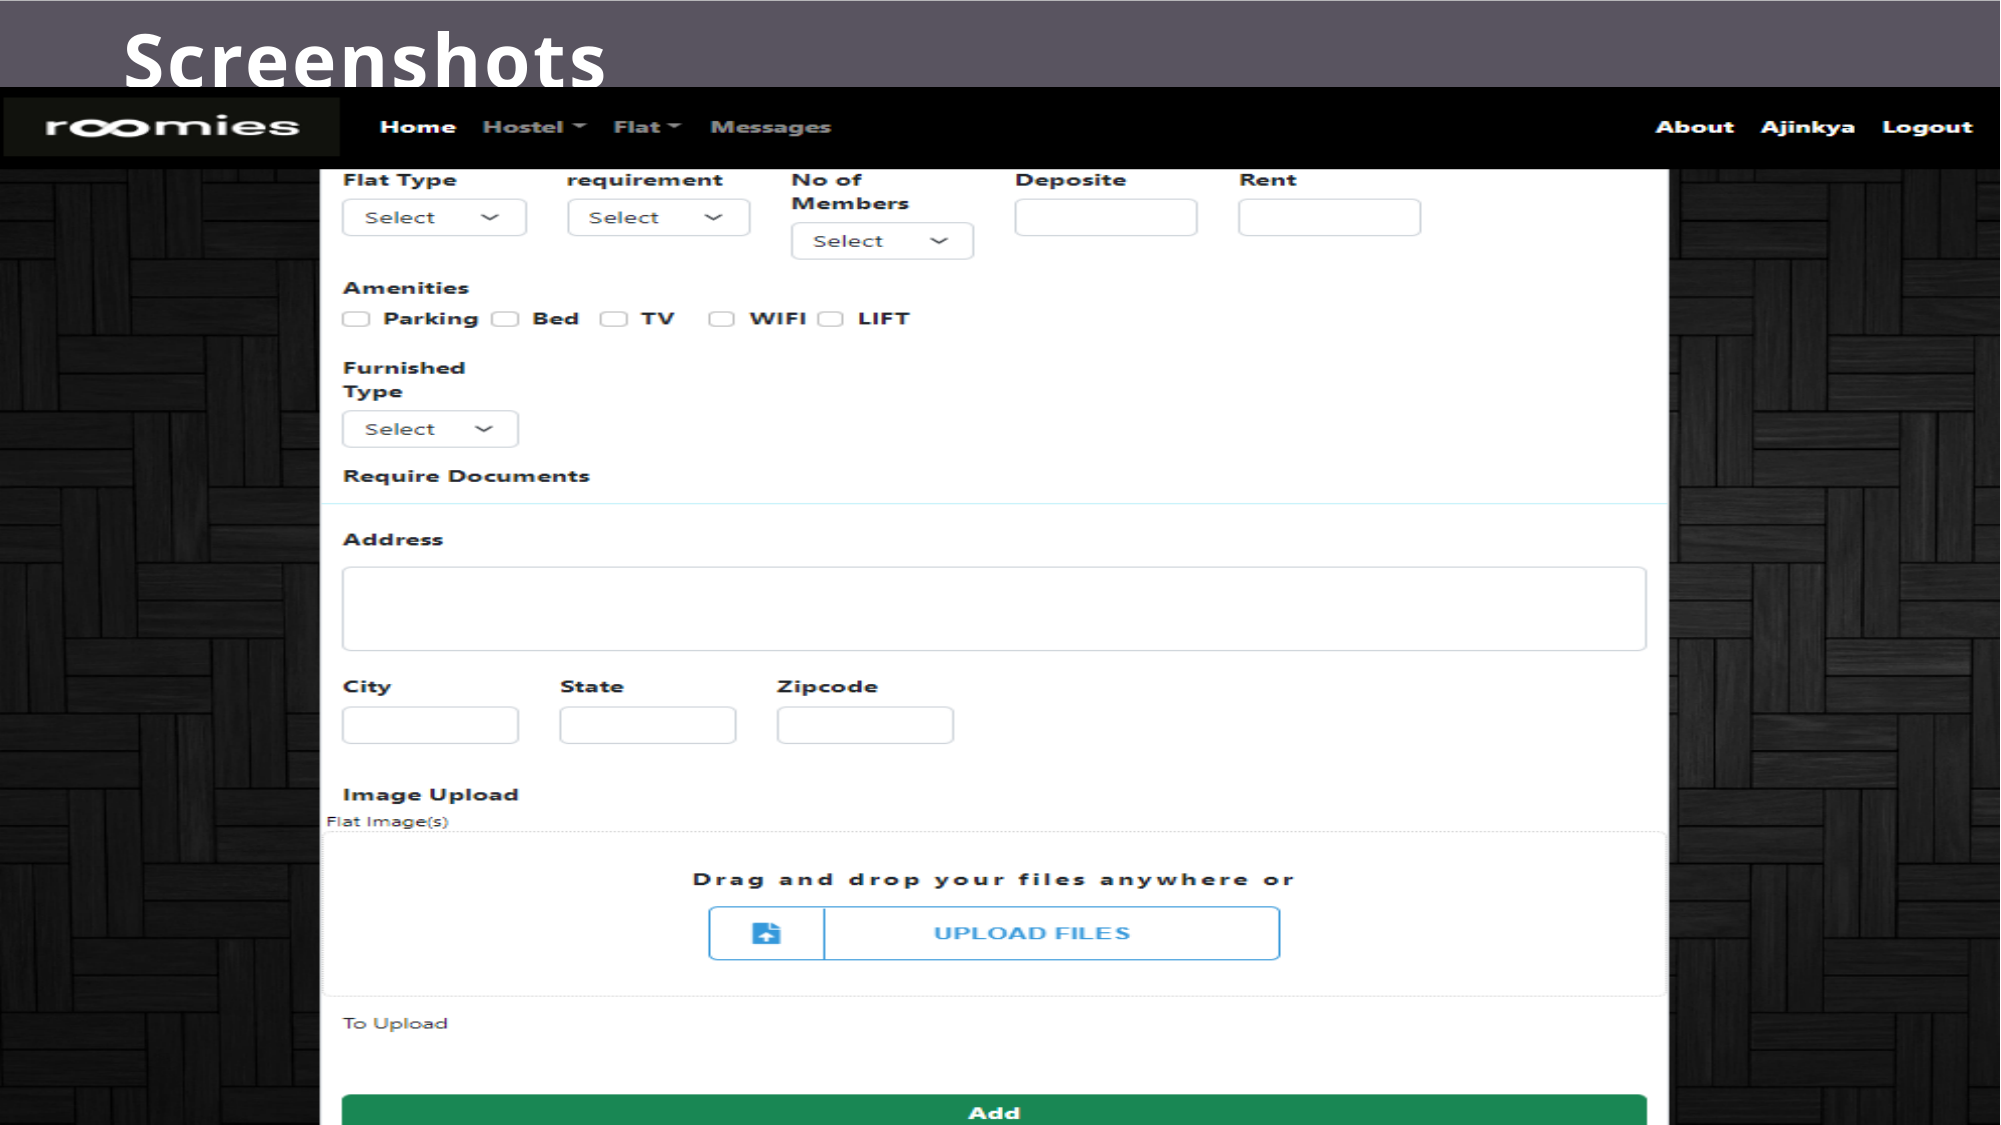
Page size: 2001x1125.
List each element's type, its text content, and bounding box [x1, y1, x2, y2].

picture [0, 87, 2000, 1125]
title Screenshots [105, 0, 1894, 87]
